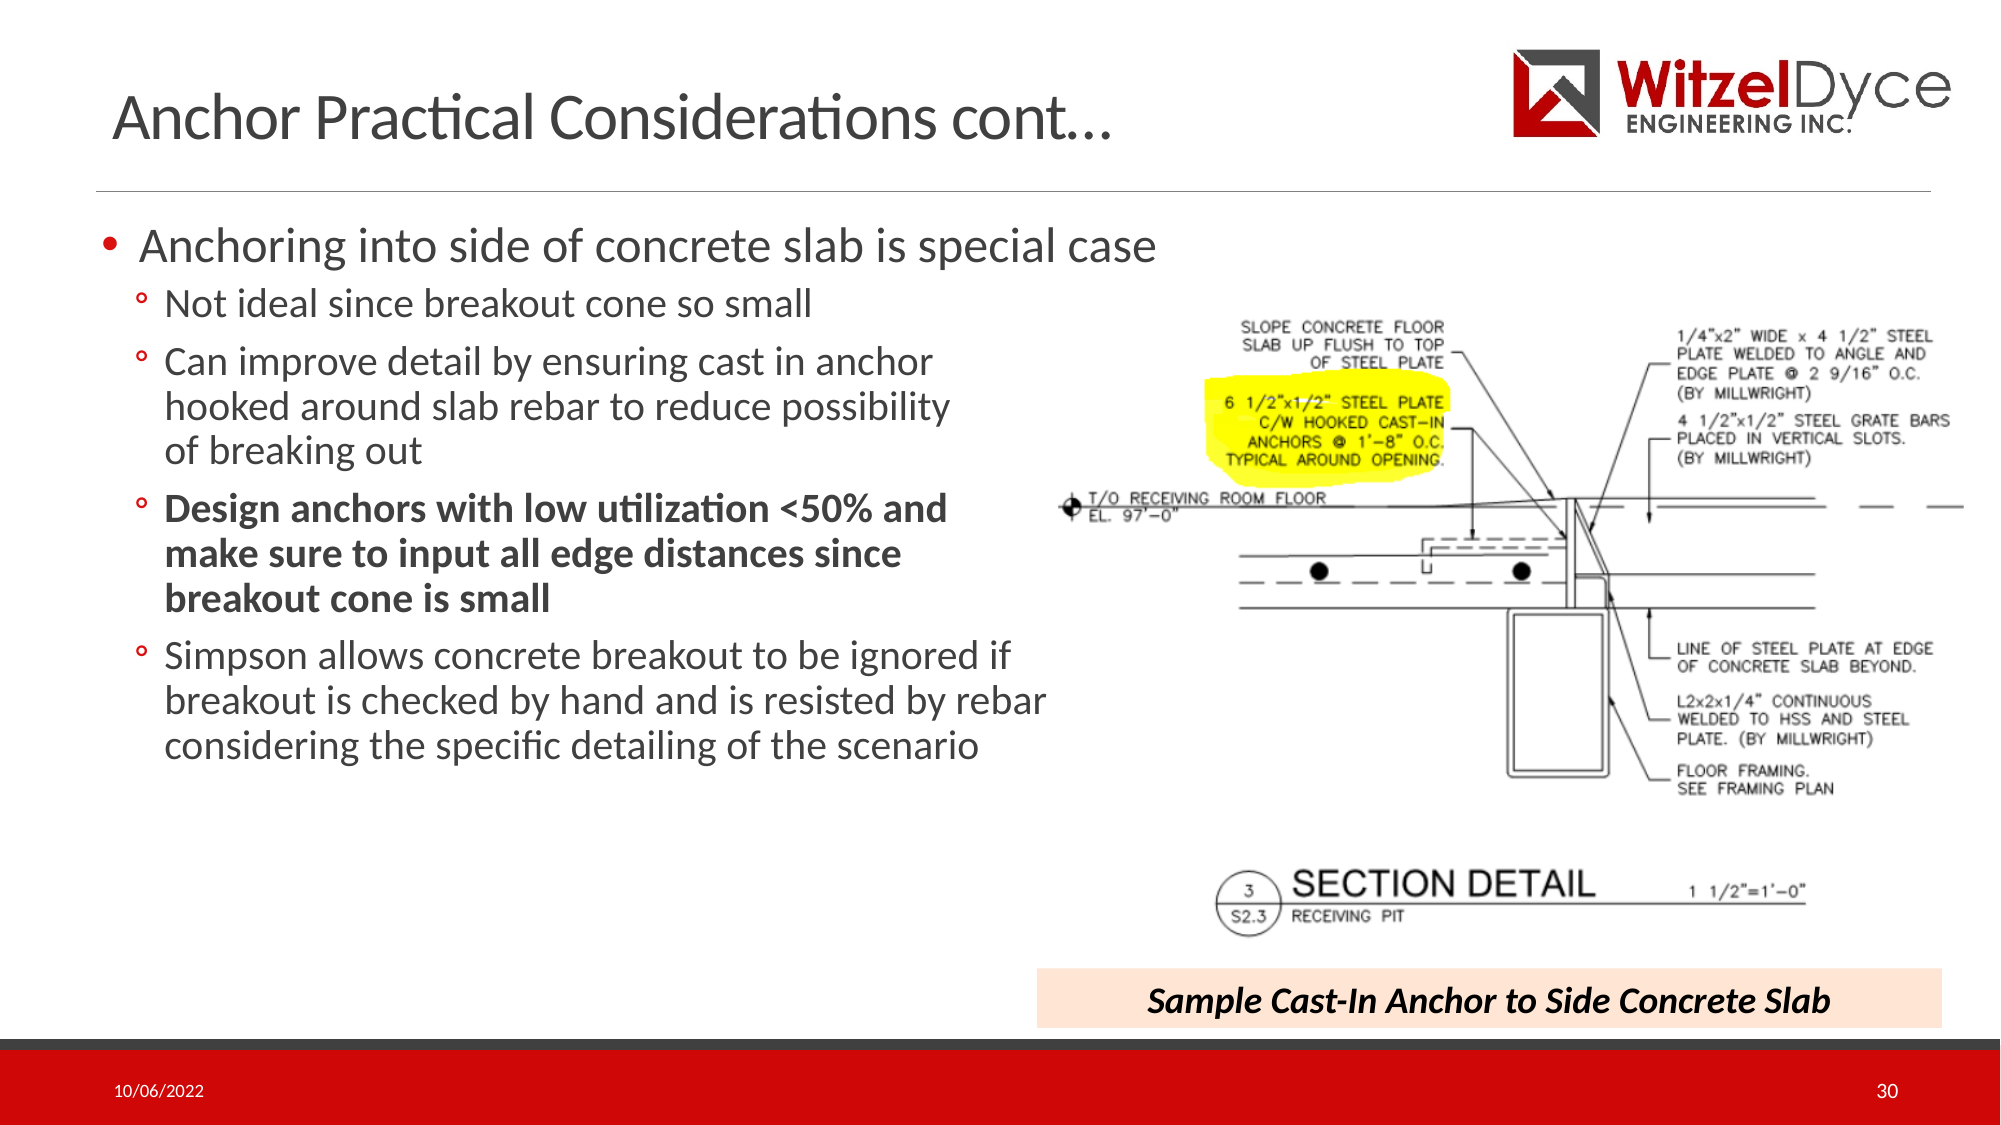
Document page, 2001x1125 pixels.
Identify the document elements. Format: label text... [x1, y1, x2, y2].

list Anchoring into side of concrete slab is special case Not ideal since breakout cone so small Can improve detail by ensuring cast in anchor hooked around slab rebar to reduce possibility of breaking out Design anchors with low utilization <50% and make sure to input all edge distances since breakout cone is small Simpson allows concrete breakout to be ignored if breakout is checked by hand and is resisted by rebar considering the specific detailing of the scenario [86, 211, 1196, 1060]
picture [1506, 41, 1957, 145]
title Anchor Practical Considerations cont… [97, 47, 1913, 192]
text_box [1036, 299, 1982, 1030]
